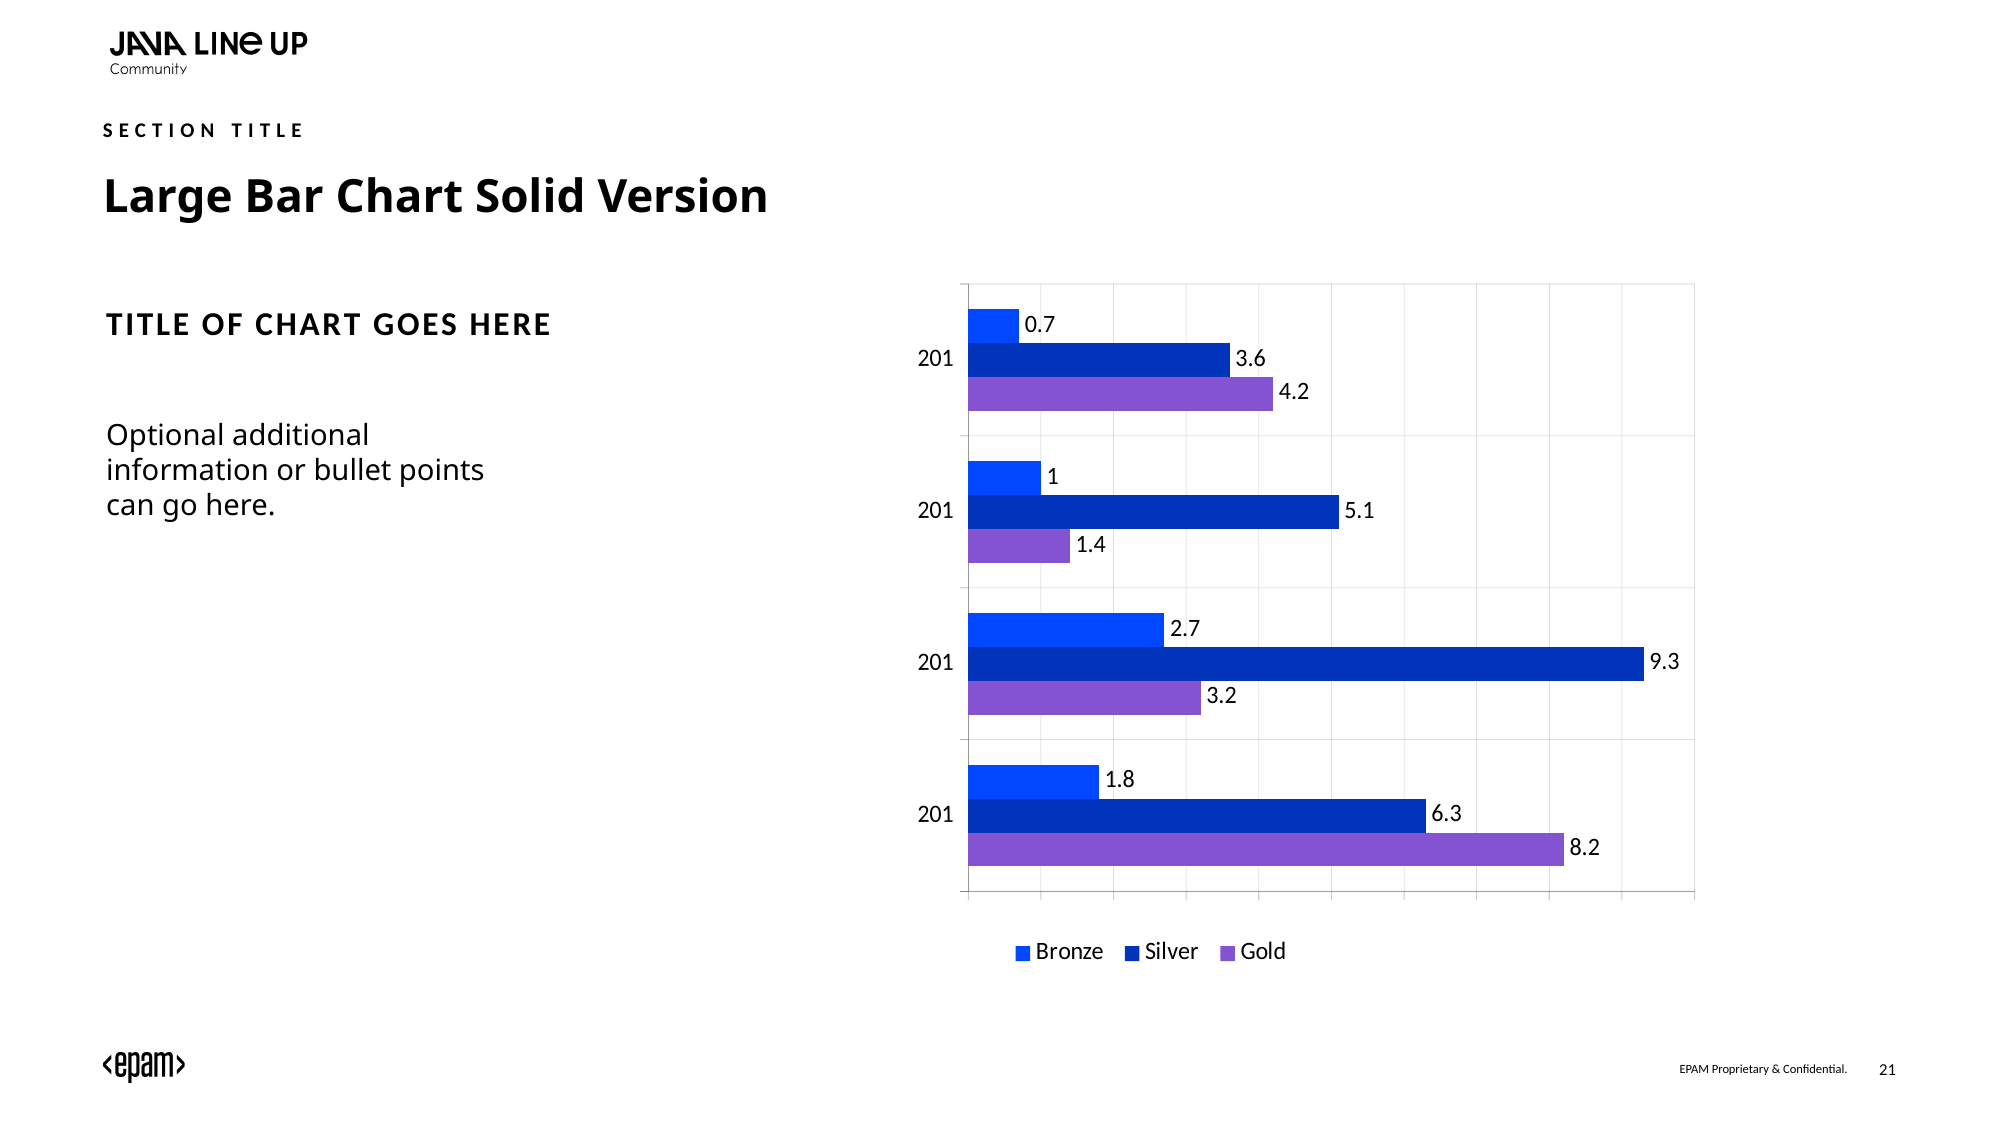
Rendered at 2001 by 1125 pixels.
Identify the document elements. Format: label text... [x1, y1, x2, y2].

picture [102, 26, 315, 81]
text_box Optional additional information or bullet points can go here. [106, 409, 546, 740]
title Large Bar Chart Solid Version [102, 166, 1896, 223]
text_box TITLE OF CHART GOES HERE [106, 274, 709, 350]
list SECTION TITLE [102, 116, 699, 154]
chart [917, 250, 1706, 1015]
